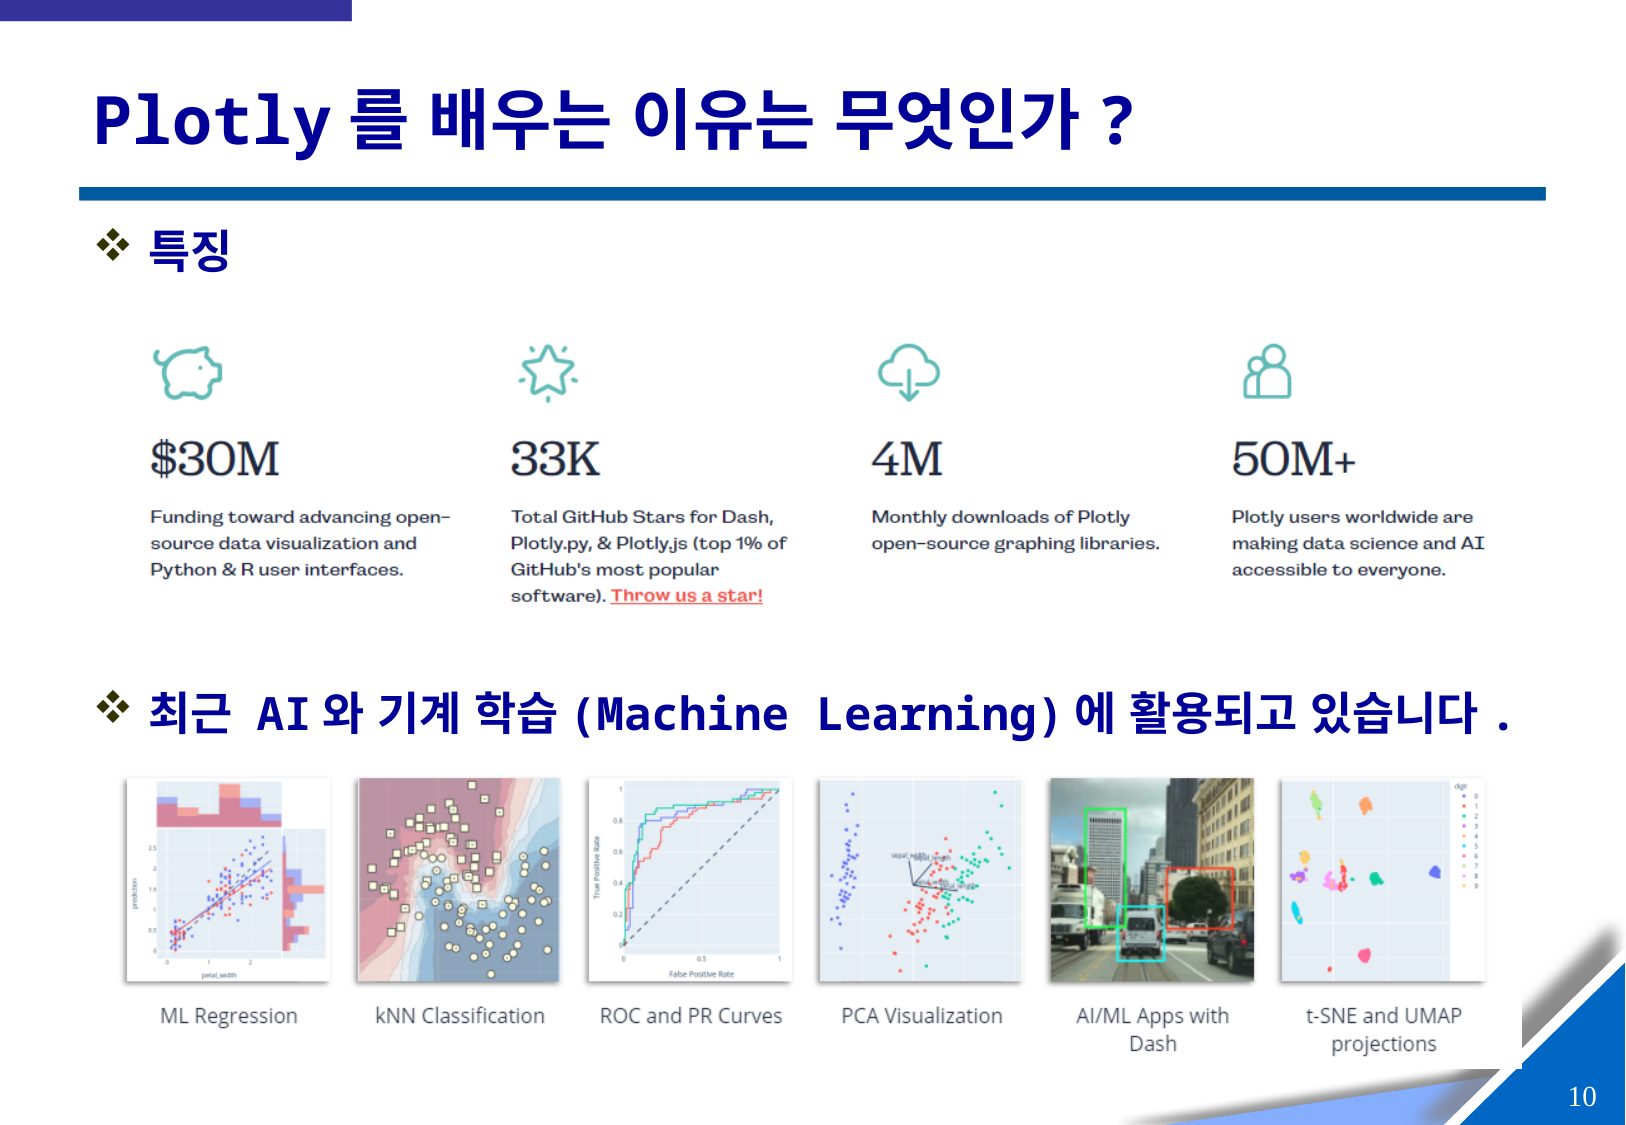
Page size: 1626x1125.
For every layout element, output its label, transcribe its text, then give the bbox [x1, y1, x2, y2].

picture [101, 290, 1520, 642]
title Plotly를 배우는 이유는 무엇인가? [77, 59, 1544, 177]
picture [103, 762, 1522, 1069]
list 특징 최근 AI와 기계 학습(Machine Learning)에 활용되고 있습니다. [77, 215, 1544, 1077]
slide_number 9 [1567, 1076, 1605, 1113]
